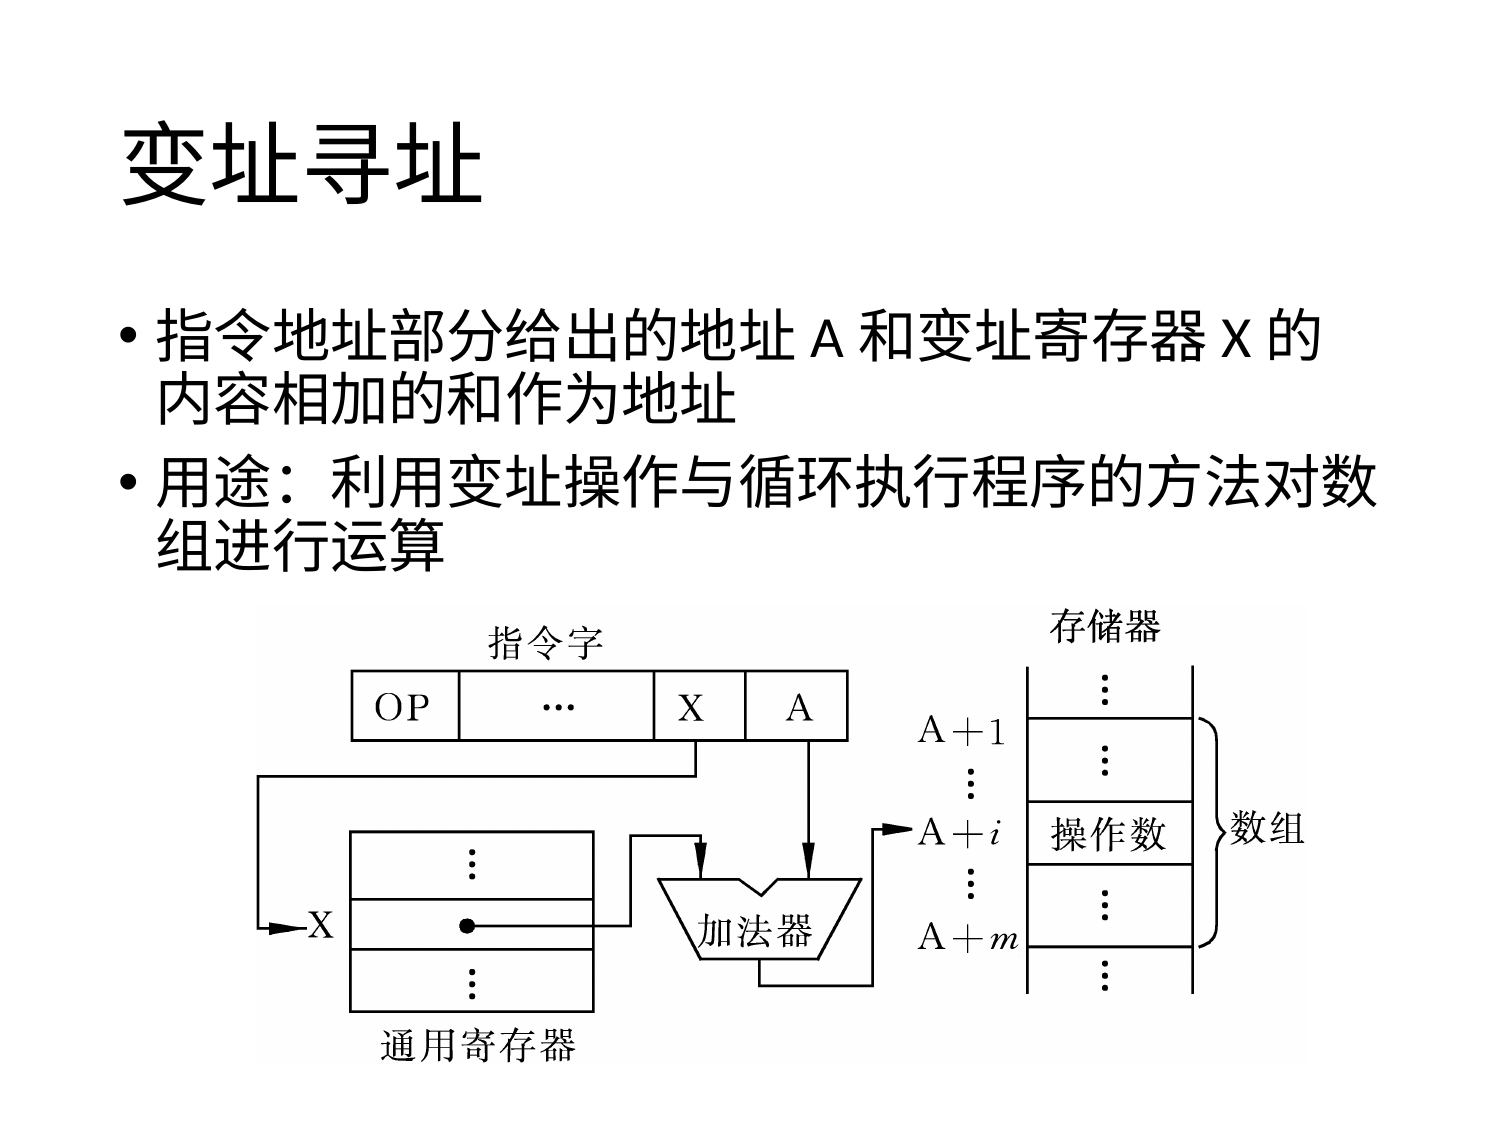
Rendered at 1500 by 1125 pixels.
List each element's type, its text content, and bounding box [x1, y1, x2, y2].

picture [255, 605, 1307, 1066]
title 变址寻址 [103, 59, 1397, 278]
list 指令地址部分给出的地址A和变址寄存器X的内容相加的和作为地址 用途：利用变址操作与循环执行程序的方法对数组进行运算 [103, 299, 1397, 1014]
